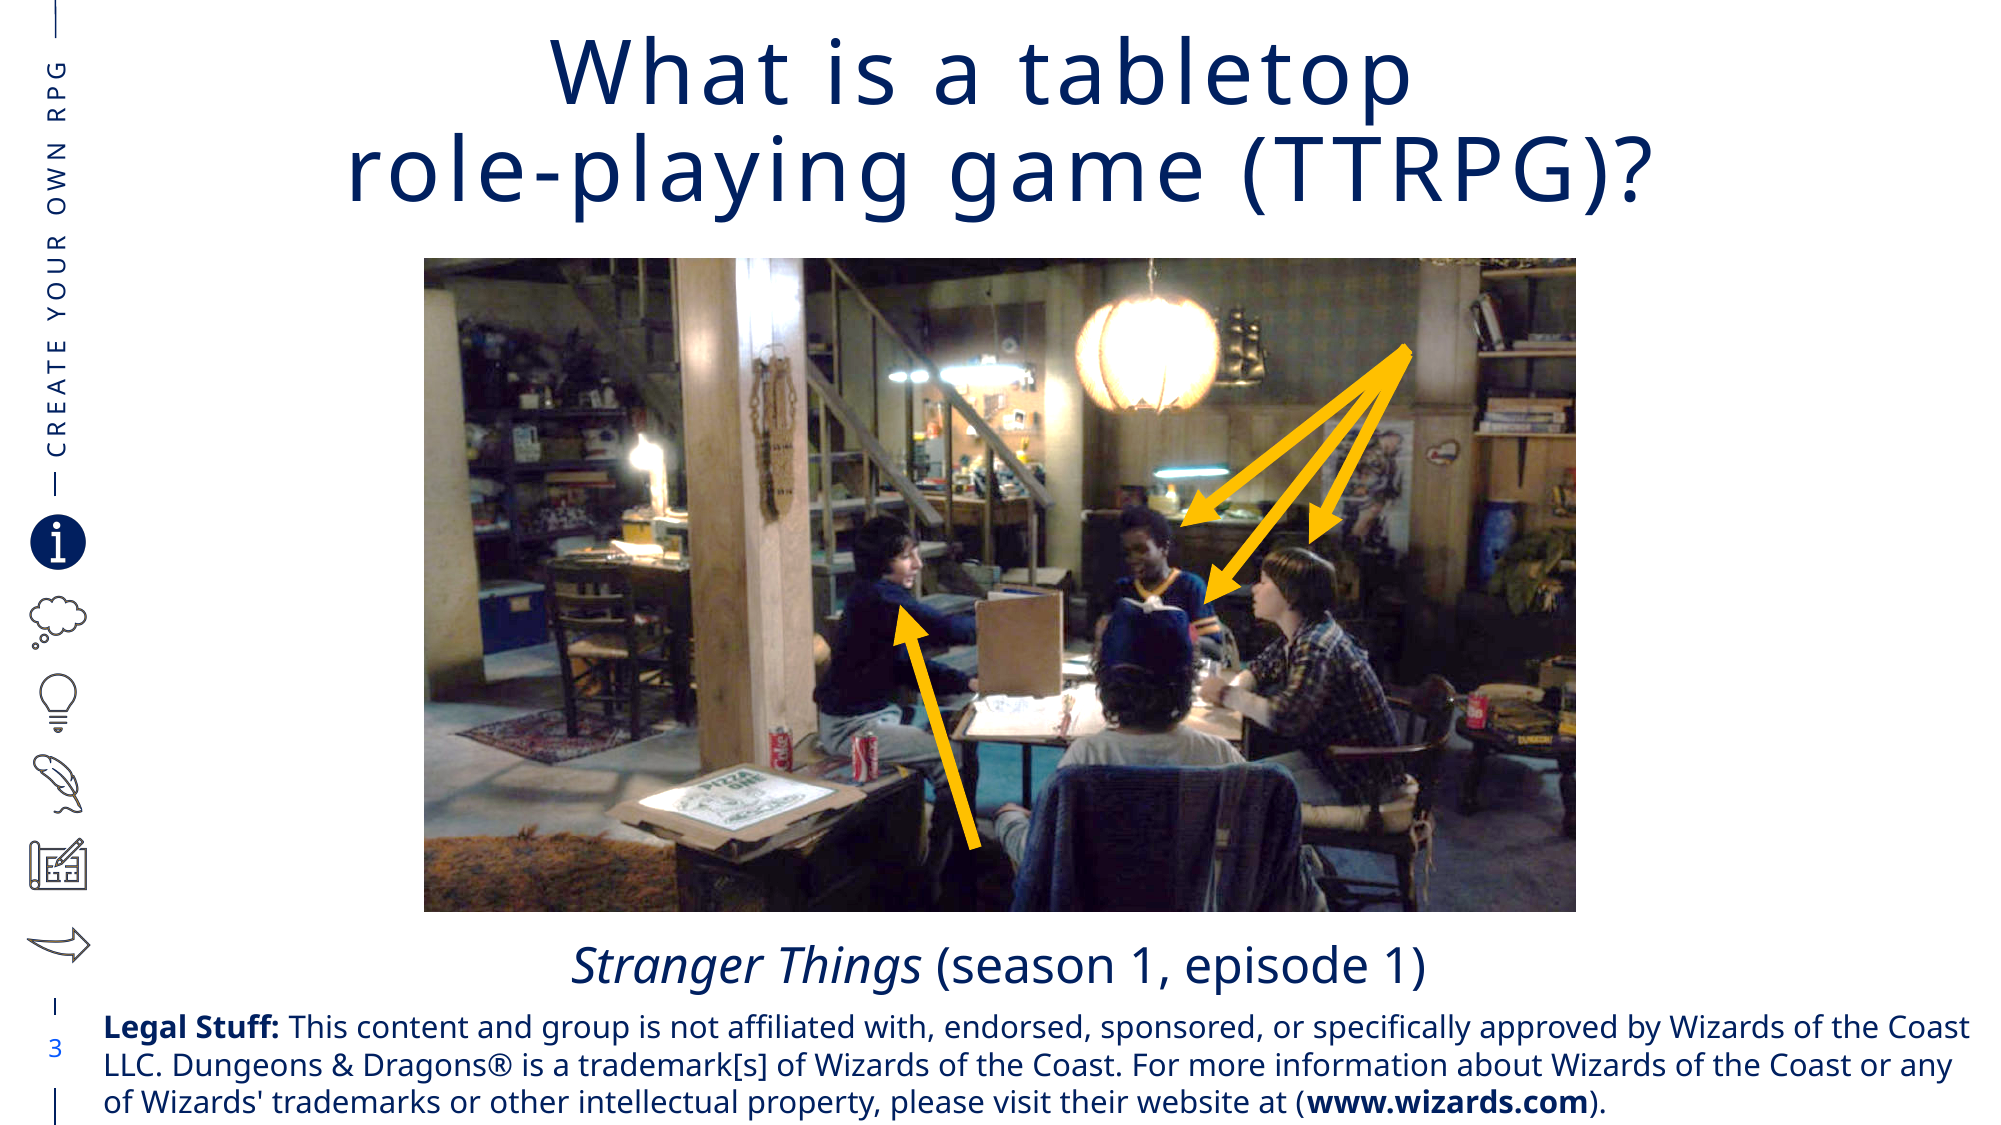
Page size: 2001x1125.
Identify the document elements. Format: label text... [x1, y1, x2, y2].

picture [23, 668, 93, 738]
text_box Stranger Things (season 1, episode 1) [96, 926, 1902, 999]
picture [424, 258, 1576, 912]
text_box Legal Stuff: This content and group is not affiliated with, endorsed, sponsored, or specifically approved by Wizards of the Coast LLC. Dungeons & Dragons® is a trademark[s] of Wizards of the Coast. For more information about Wizards of the Coast or any of Wizards' trademarks or other intellectual property, please visit their website at (www.wizards.com). [88, 999, 2000, 1125]
picture [23, 830, 93, 900]
text_box CREATE YOUR OWN RPG [40, 44, 71, 477]
picture [23, 588, 93, 658]
picture [23, 749, 93, 819]
picture [23, 910, 93, 980]
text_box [899, 604, 976, 849]
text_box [1180, 347, 1409, 605]
picture [23, 507, 93, 577]
title What is a tabletop role-playing game (TTRPG)? [175, 27, 1826, 253]
slide_number 3 [25, 1032, 86, 1063]
